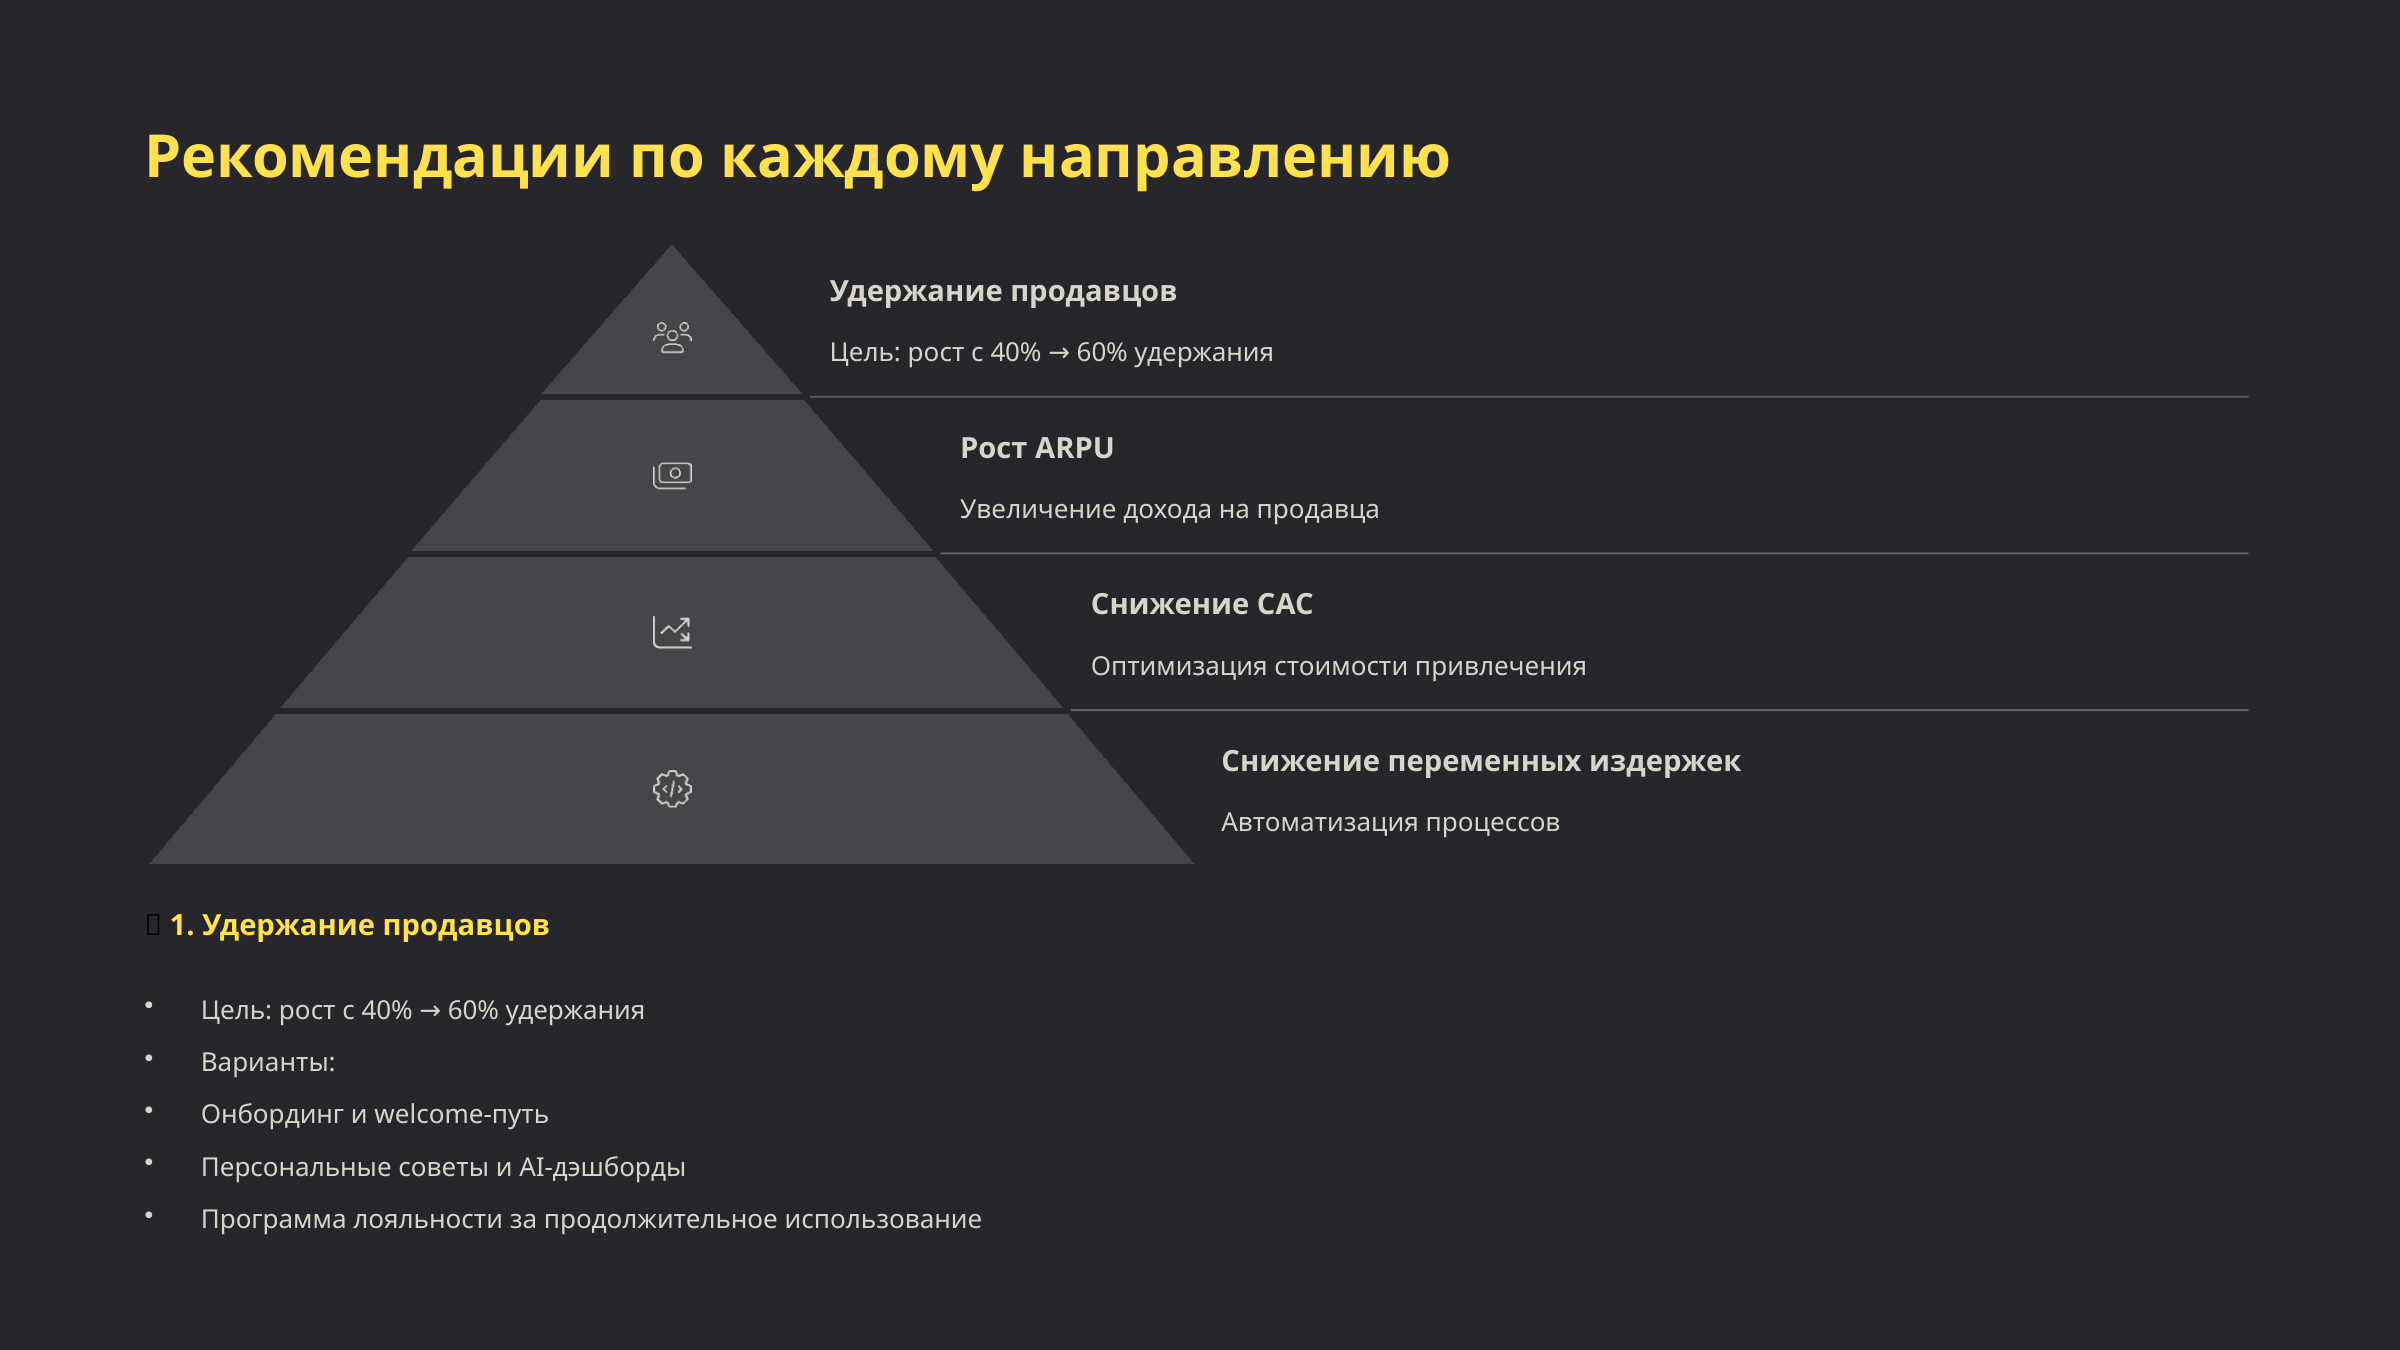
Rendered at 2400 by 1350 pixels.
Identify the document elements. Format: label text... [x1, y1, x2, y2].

text_box Цель: рост с 40% → 60% удержания [144, 981, 2256, 1025]
text_box Автоматизация процессов [1221, 794, 1756, 838]
text_box Цель: рост с 40% → 60% удержания [829, 324, 1292, 368]
text_box Рост ARPU [960, 427, 1259, 465]
text_box Оптимизация стоимости привлечения [1090, 637, 1587, 681]
text_box Снижение переменных издержек [1221, 740, 1756, 779]
text_box Онбординг и welcome-путь [144, 1086, 2256, 1130]
text_box Программа лояльности за продолжительное использование [144, 1191, 2256, 1235]
picture [410, 400, 934, 551]
text_box Снижение CAC [1090, 584, 1390, 622]
picture [149, 714, 1195, 865]
text_box Рекомендации по каждому направлению [144, 115, 1477, 191]
text_box Варианты: [144, 1034, 2256, 1078]
text_box Увеличение дохода на продавца [960, 481, 1385, 524]
text_box Удержание продавцов [829, 271, 1198, 309]
text_box 🔧 1. Удержание продавцов [144, 904, 587, 942]
picture [280, 557, 1064, 708]
picture [541, 244, 803, 395]
text_box Персональные советы и AI-дэшборды [144, 1138, 2256, 1182]
